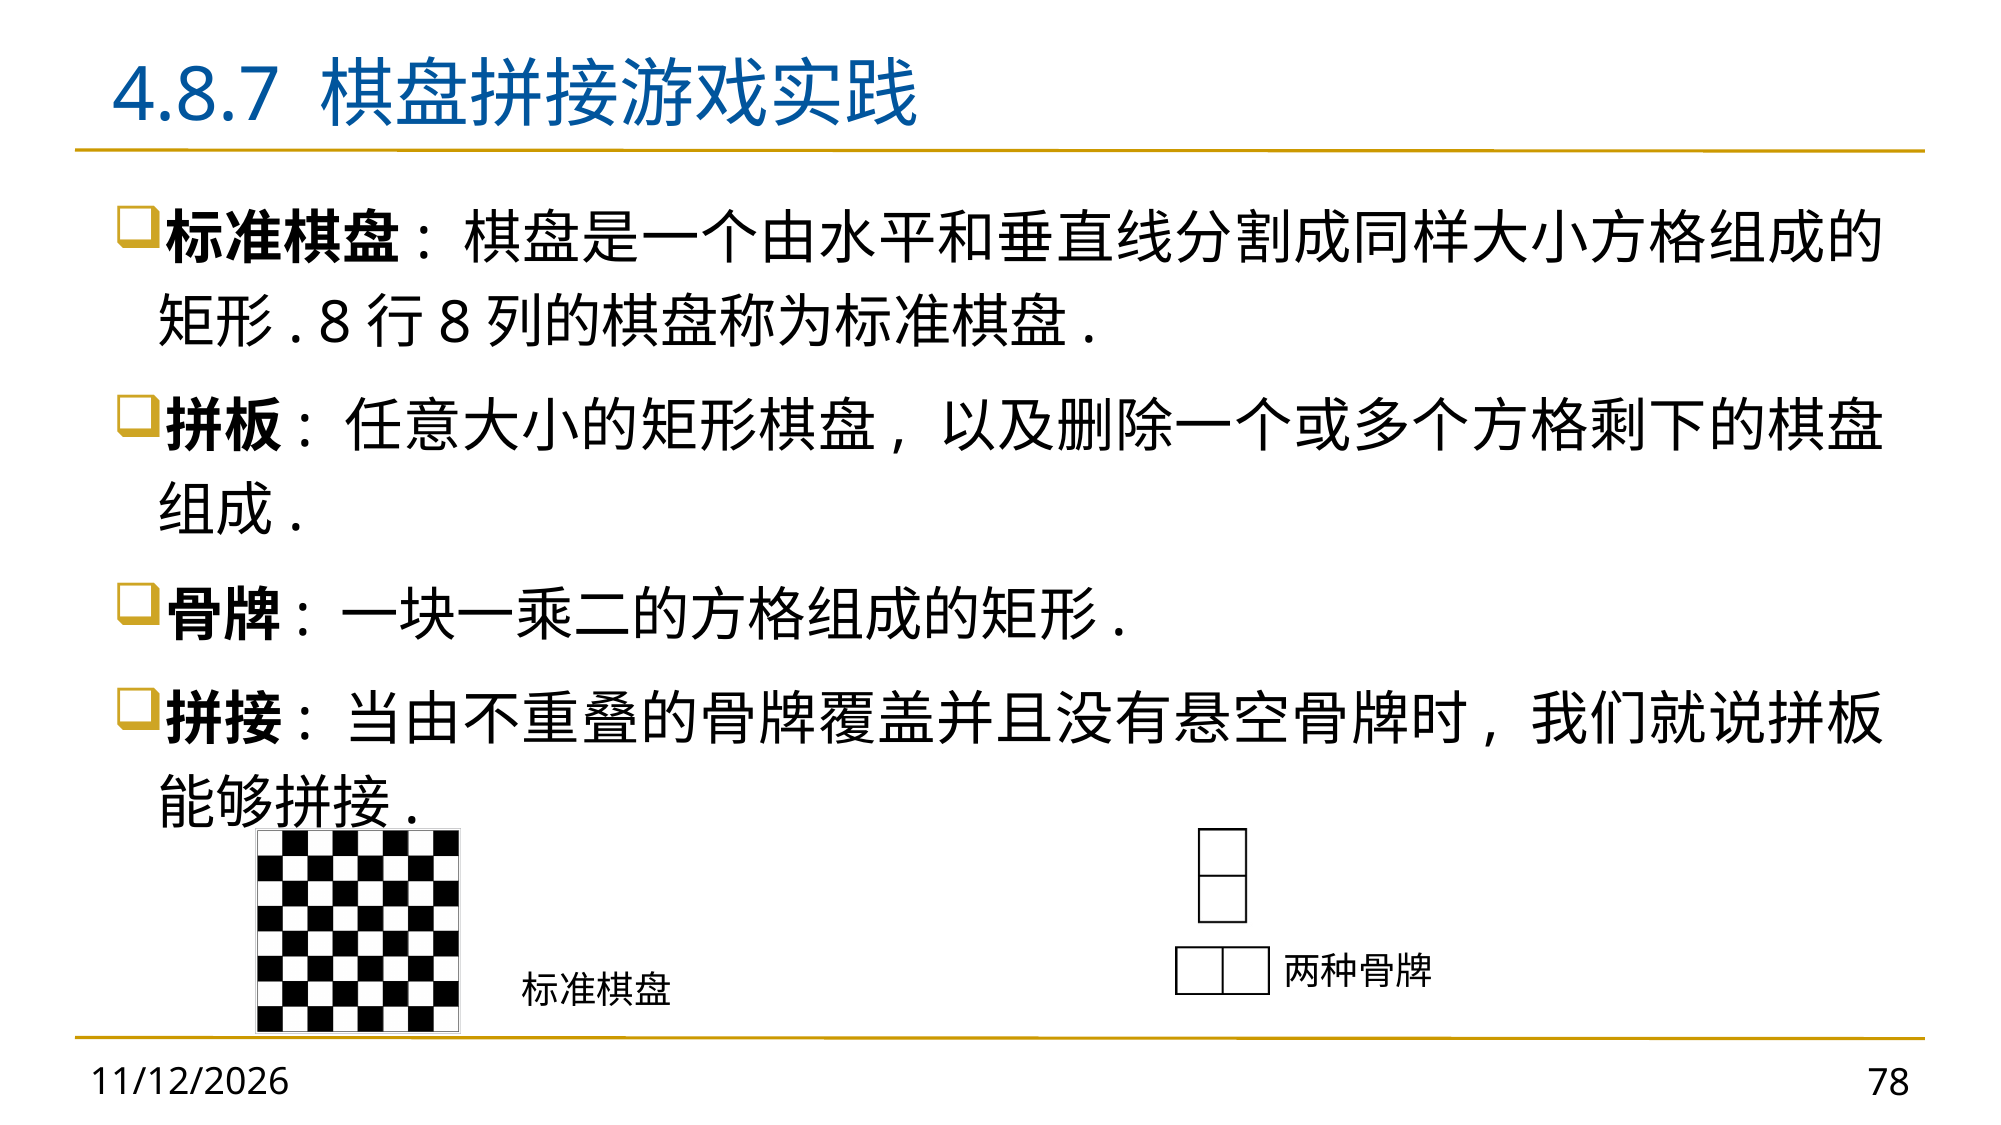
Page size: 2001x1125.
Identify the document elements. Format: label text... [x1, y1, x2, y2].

picture [1174, 828, 1270, 995]
picture [255, 828, 461, 1034]
list 标准棋盘: 棋盘是一个由水平和垂直线分割成同样大小方格组成的矩形. 8行8列的棋盘称为标准棋盘. 拼板: 任意大小的矩形棋盘, 以及删除一个或多个方格剩下的棋盘组成. 骨牌: 一块一乘二的方格组成的矩形. 拼接: 当由不重叠的骨牌覆盖并且没有悬空骨牌时, 我们就说拼板能够拼接. [97, 178, 1900, 1019]
title 4.8.7 棋盘拼接游戏实践 [97, 44, 1900, 149]
text_box 两种骨牌 [1268, 939, 1556, 1000]
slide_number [75, 1050, 550, 1111]
text_box 标准棋盘 [507, 958, 1033, 1019]
slide_number 78 [1325, 1050, 1925, 1111]
